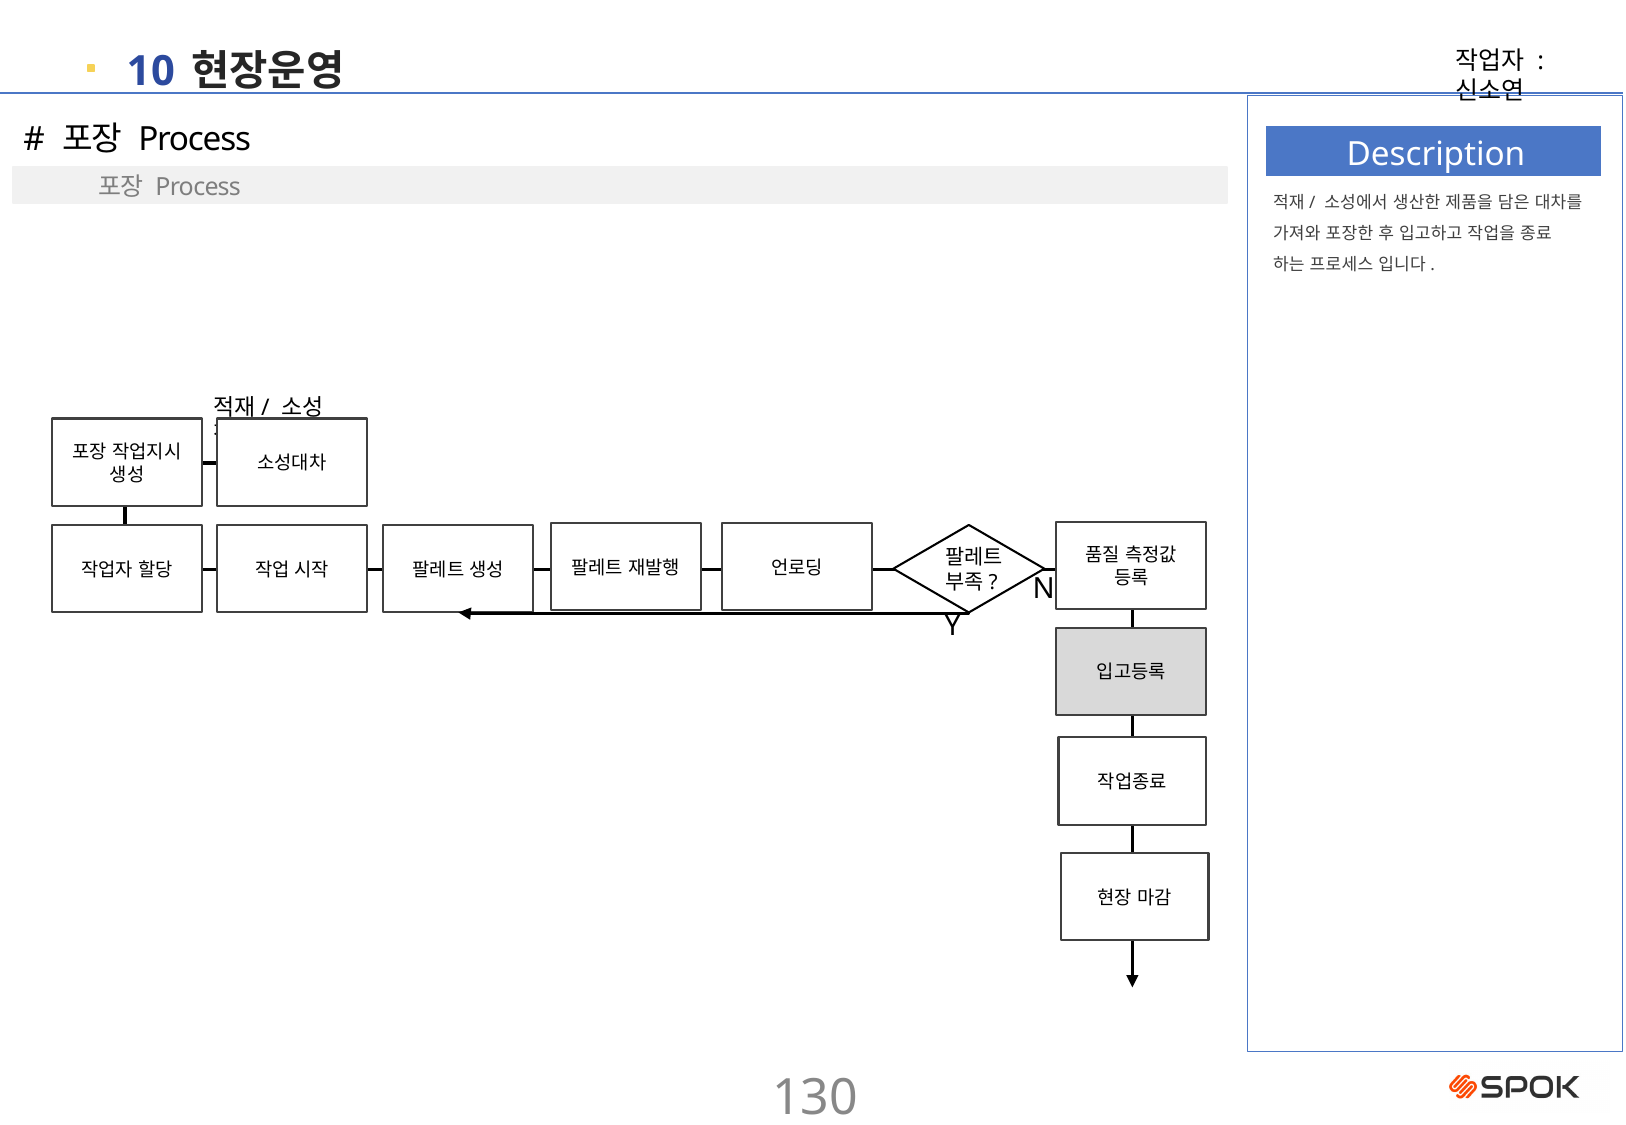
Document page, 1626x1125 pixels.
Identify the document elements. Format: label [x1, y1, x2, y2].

text_box [0, 37, 1625, 1052]
slide_number [483, 1064, 1142, 1125]
picture [1449, 1060, 1610, 1114]
